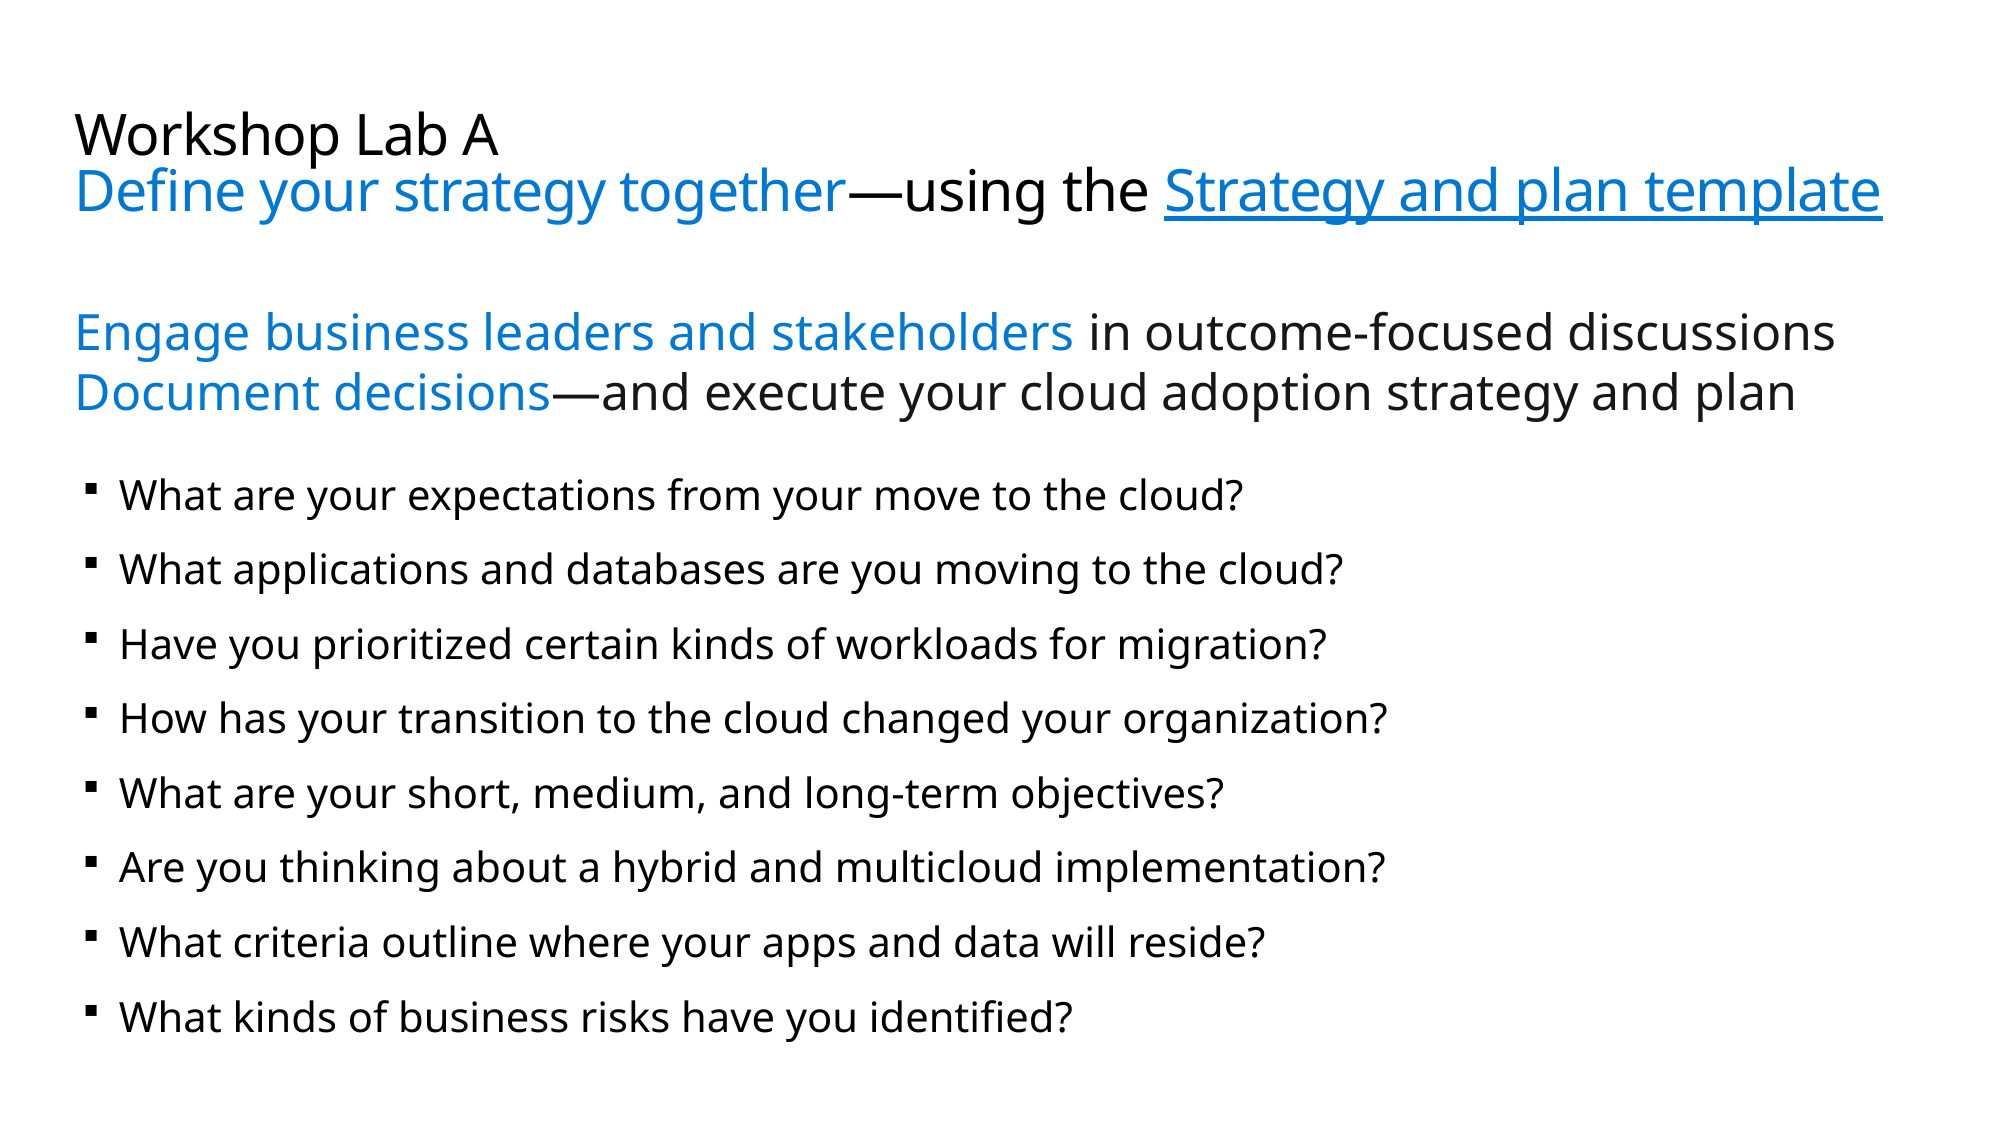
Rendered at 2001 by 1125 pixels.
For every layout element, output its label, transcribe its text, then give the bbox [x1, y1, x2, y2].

title Workshop Lab A Define your strategy together—using the Strategy and plan template [74, 101, 1930, 168]
list What are your expectations from your move to the cloud? What applications and databases are you moving to the cloud? Have you prioritized certain kinds of workloads for migration? How has your transition to the cloud changed your organization? What are your short, medium, and long-term objectives? Are you thinking about a hybrid and multicloud implementation? What criteria outline where your apps and data will reside? What kinds of business risks have you identified? [82, 468, 1983, 1050]
text_box Engage business leaders and stakeholders in outcome-focused discussions Document decisions—and execute your cloud adoption strategy and plan [74, 300, 1997, 421]
